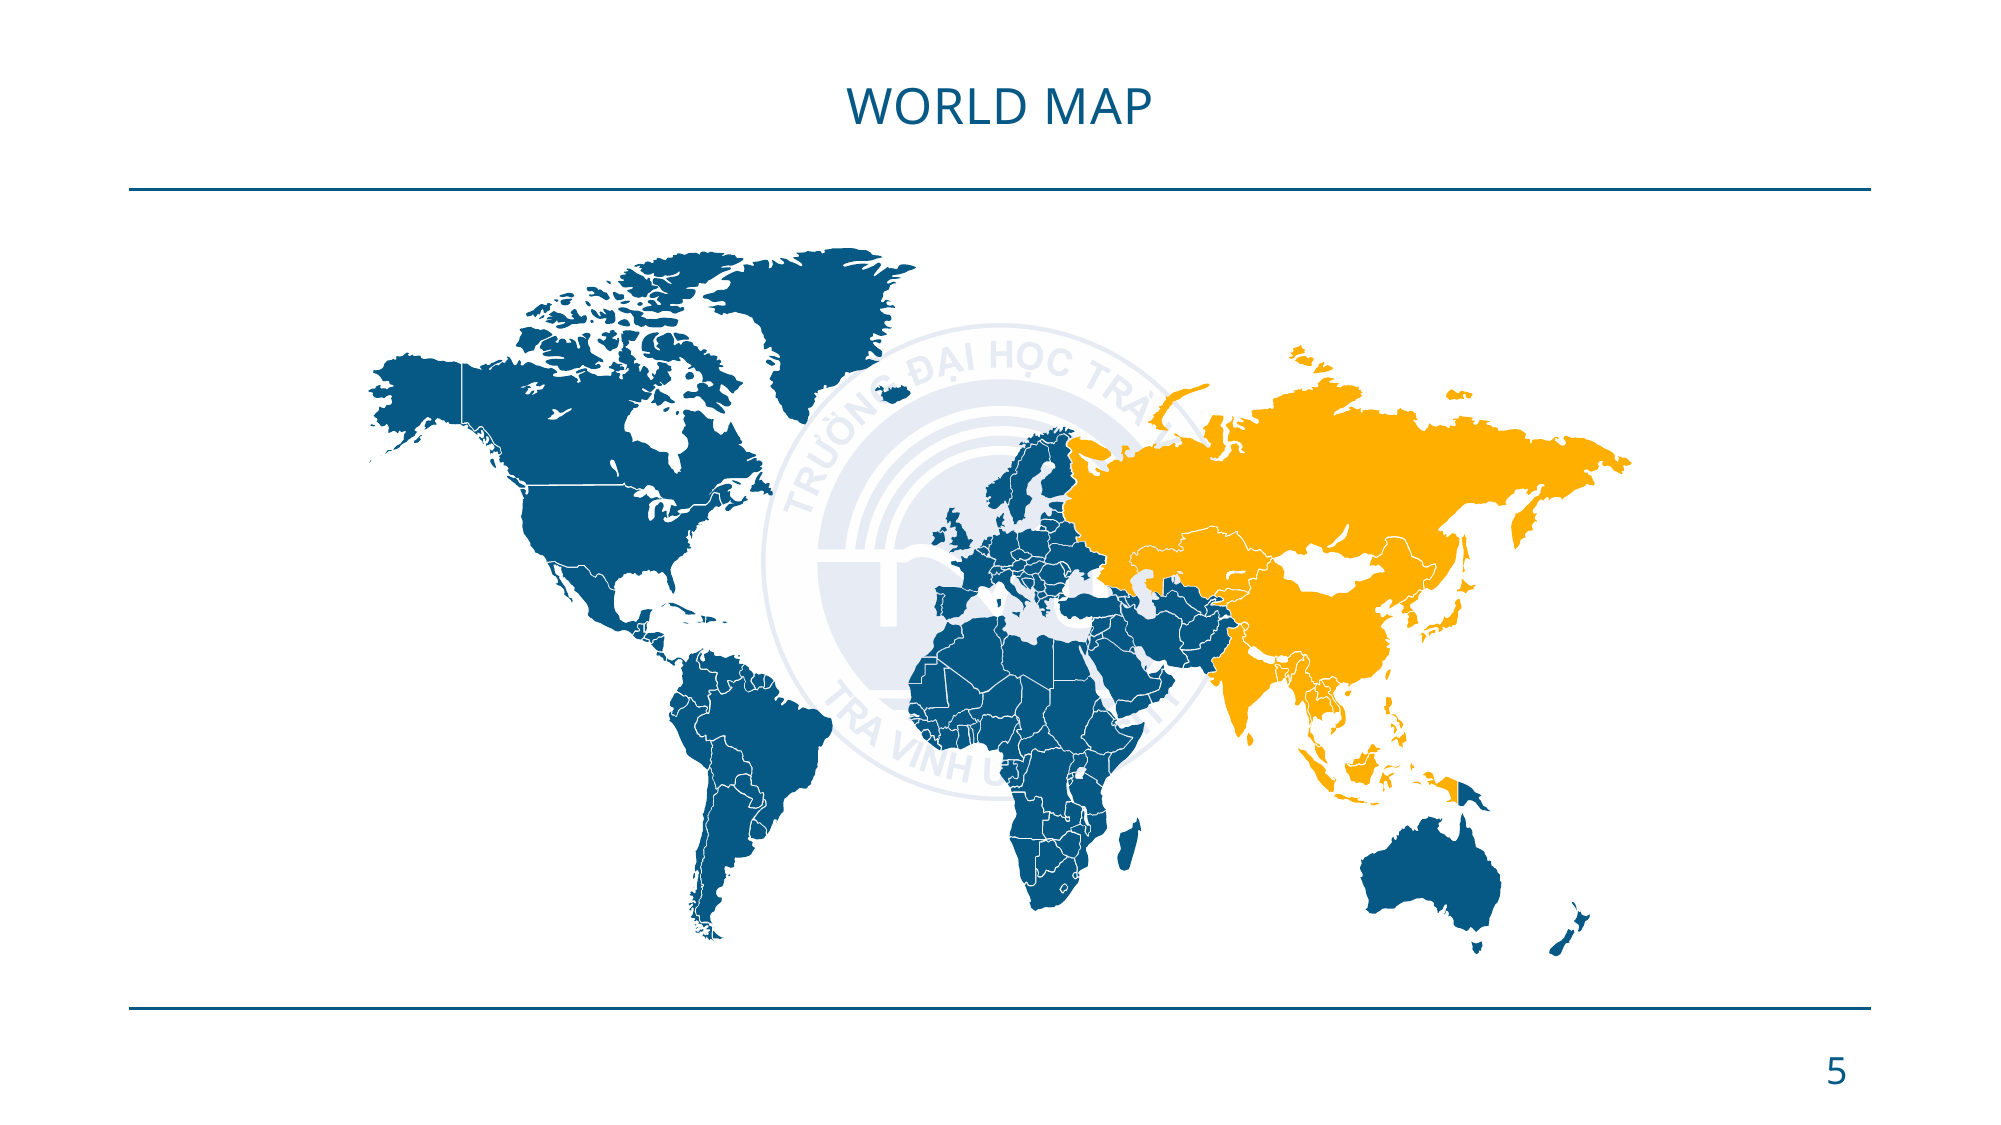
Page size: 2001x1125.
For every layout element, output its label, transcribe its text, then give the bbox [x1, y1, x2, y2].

slide_number 5 [1412, 1042, 1863, 1103]
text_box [367, 248, 1633, 957]
title WORLD MAP [137, 46, 1863, 171]
